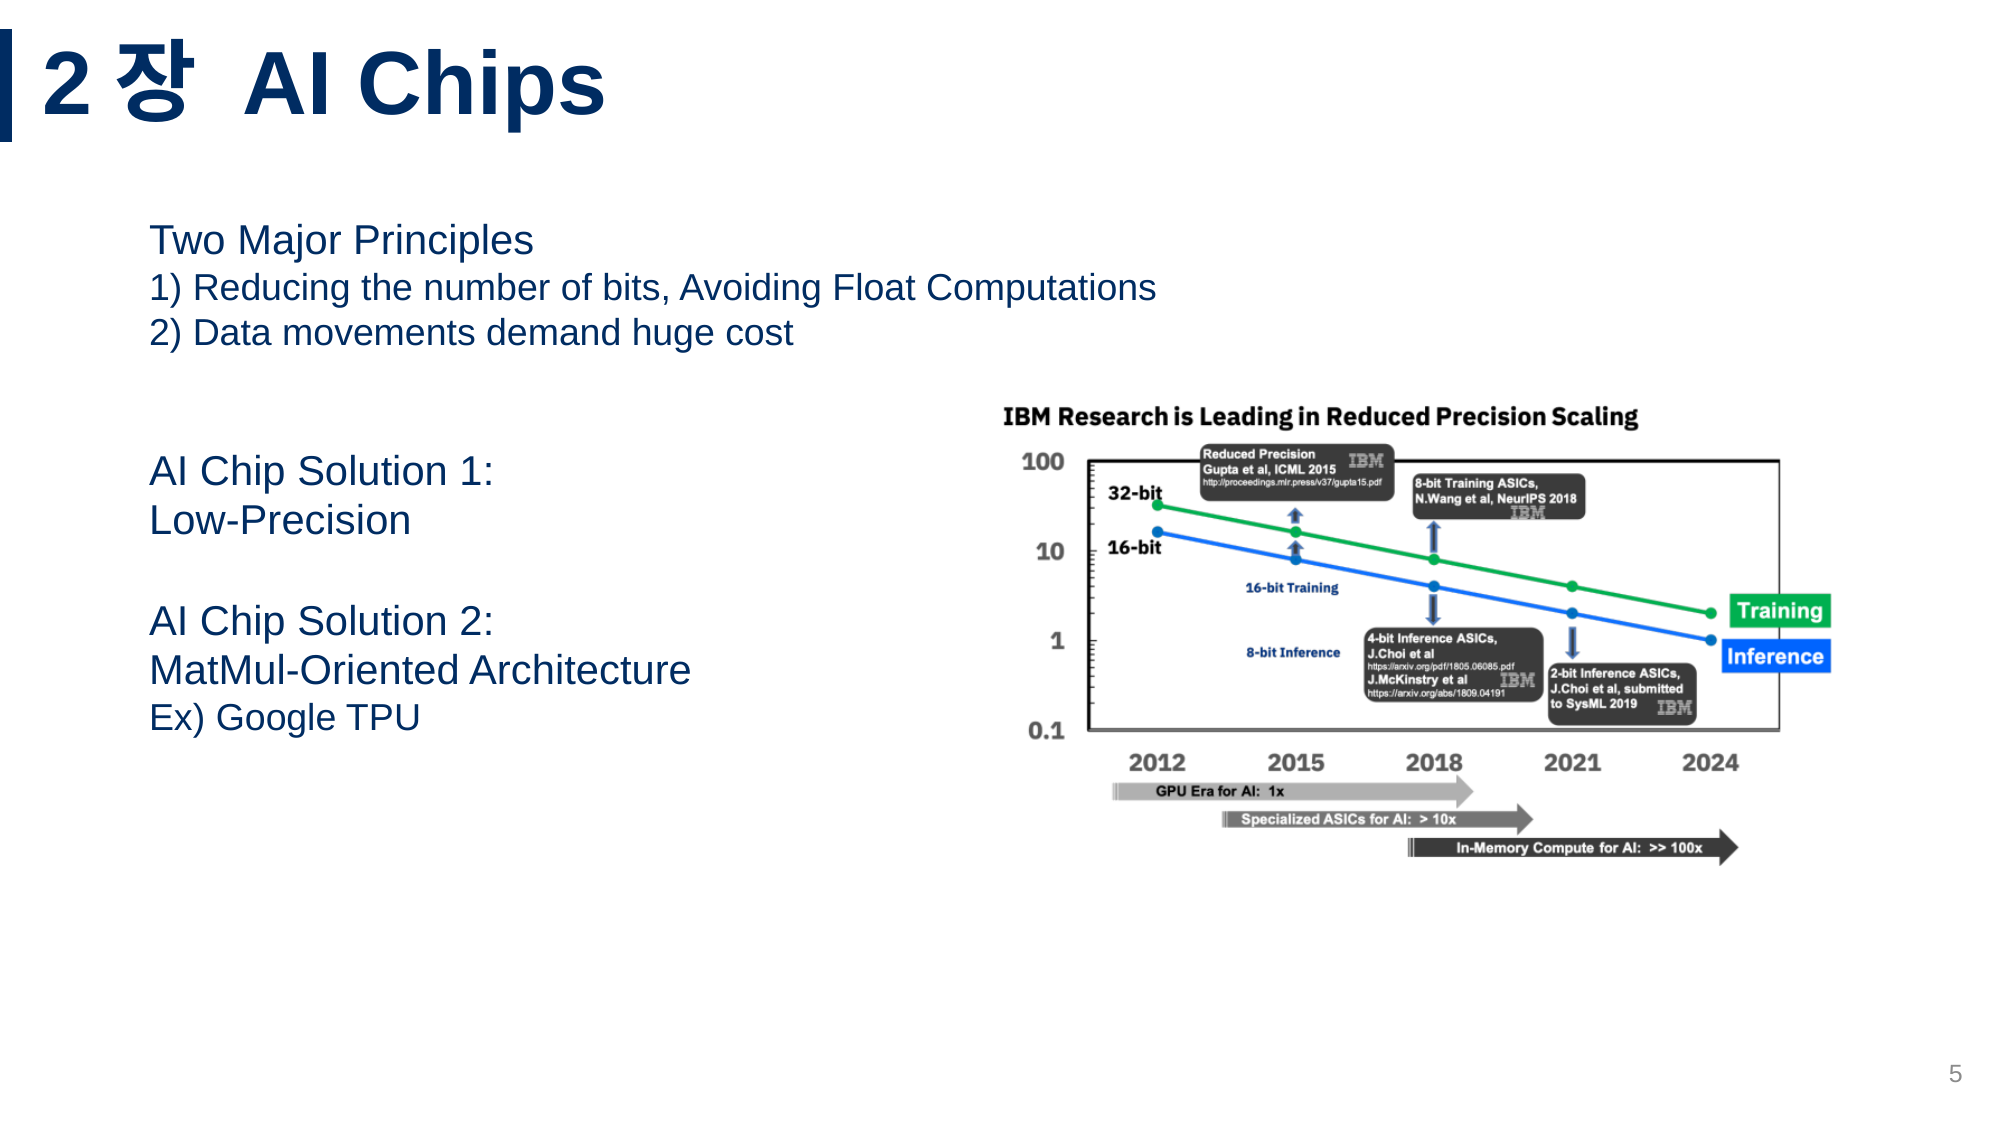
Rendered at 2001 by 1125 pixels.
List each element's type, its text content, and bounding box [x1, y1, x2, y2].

picture [963, 377, 1894, 895]
title 2장 AI Chips [27, 28, 2000, 142]
slide_number 5 [1527, 1042, 1978, 1103]
text_box Two Major Principles 1) Reducing the number of bits, Avoiding Float Computations 2) Data movements demand huge cost AI Chip Solution 1: Low-Precision AI Chip Solution 2: MatMul-Oriented Architecture Ex) Google TPU [134, 205, 1700, 791]
